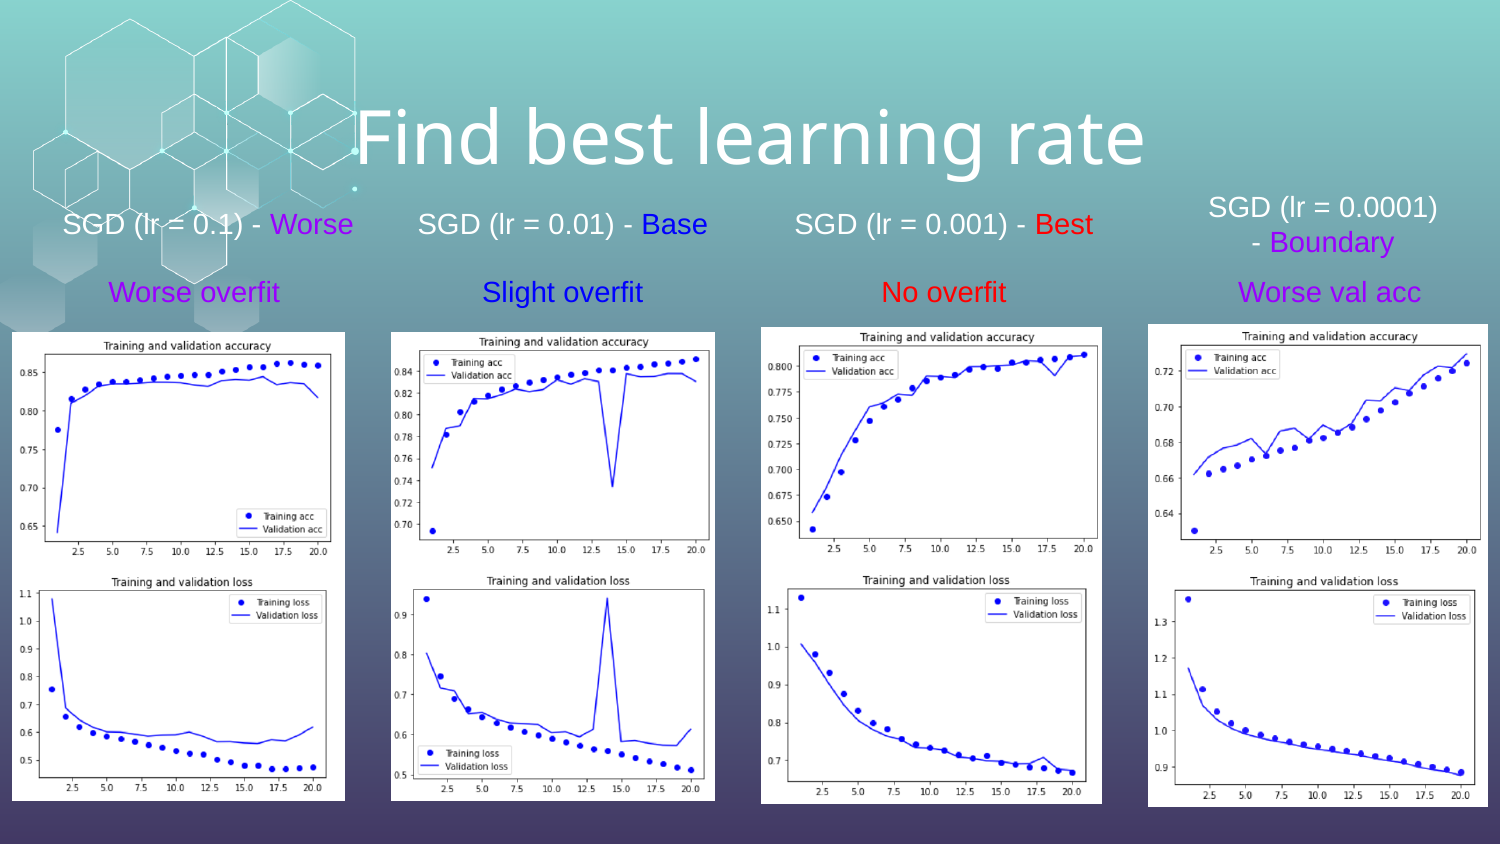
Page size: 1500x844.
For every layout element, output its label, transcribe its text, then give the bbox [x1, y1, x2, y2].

text_box Slight overfit [444, 258, 682, 324]
picture [0, 0, 378, 801]
title Find best learning rate [88, 74, 1412, 185]
picture [1147, 324, 1488, 807]
picture [391, 332, 715, 801]
text_box SGD (lr = 0.0001) - Boundary [1188, 172, 1458, 273]
picture [761, 327, 1102, 805]
text_box SGD (lr = 0.1) - Worse [46, 190, 370, 256]
text_box No overfit [825, 258, 1063, 324]
text_box SGD (lr = 0.001) - Best [774, 190, 1114, 256]
text_box Worse val acc [1211, 258, 1449, 322]
text_box SGD (lr = 0.01) - Base [387, 190, 738, 256]
text_box Worse overfit [75, 258, 314, 324]
